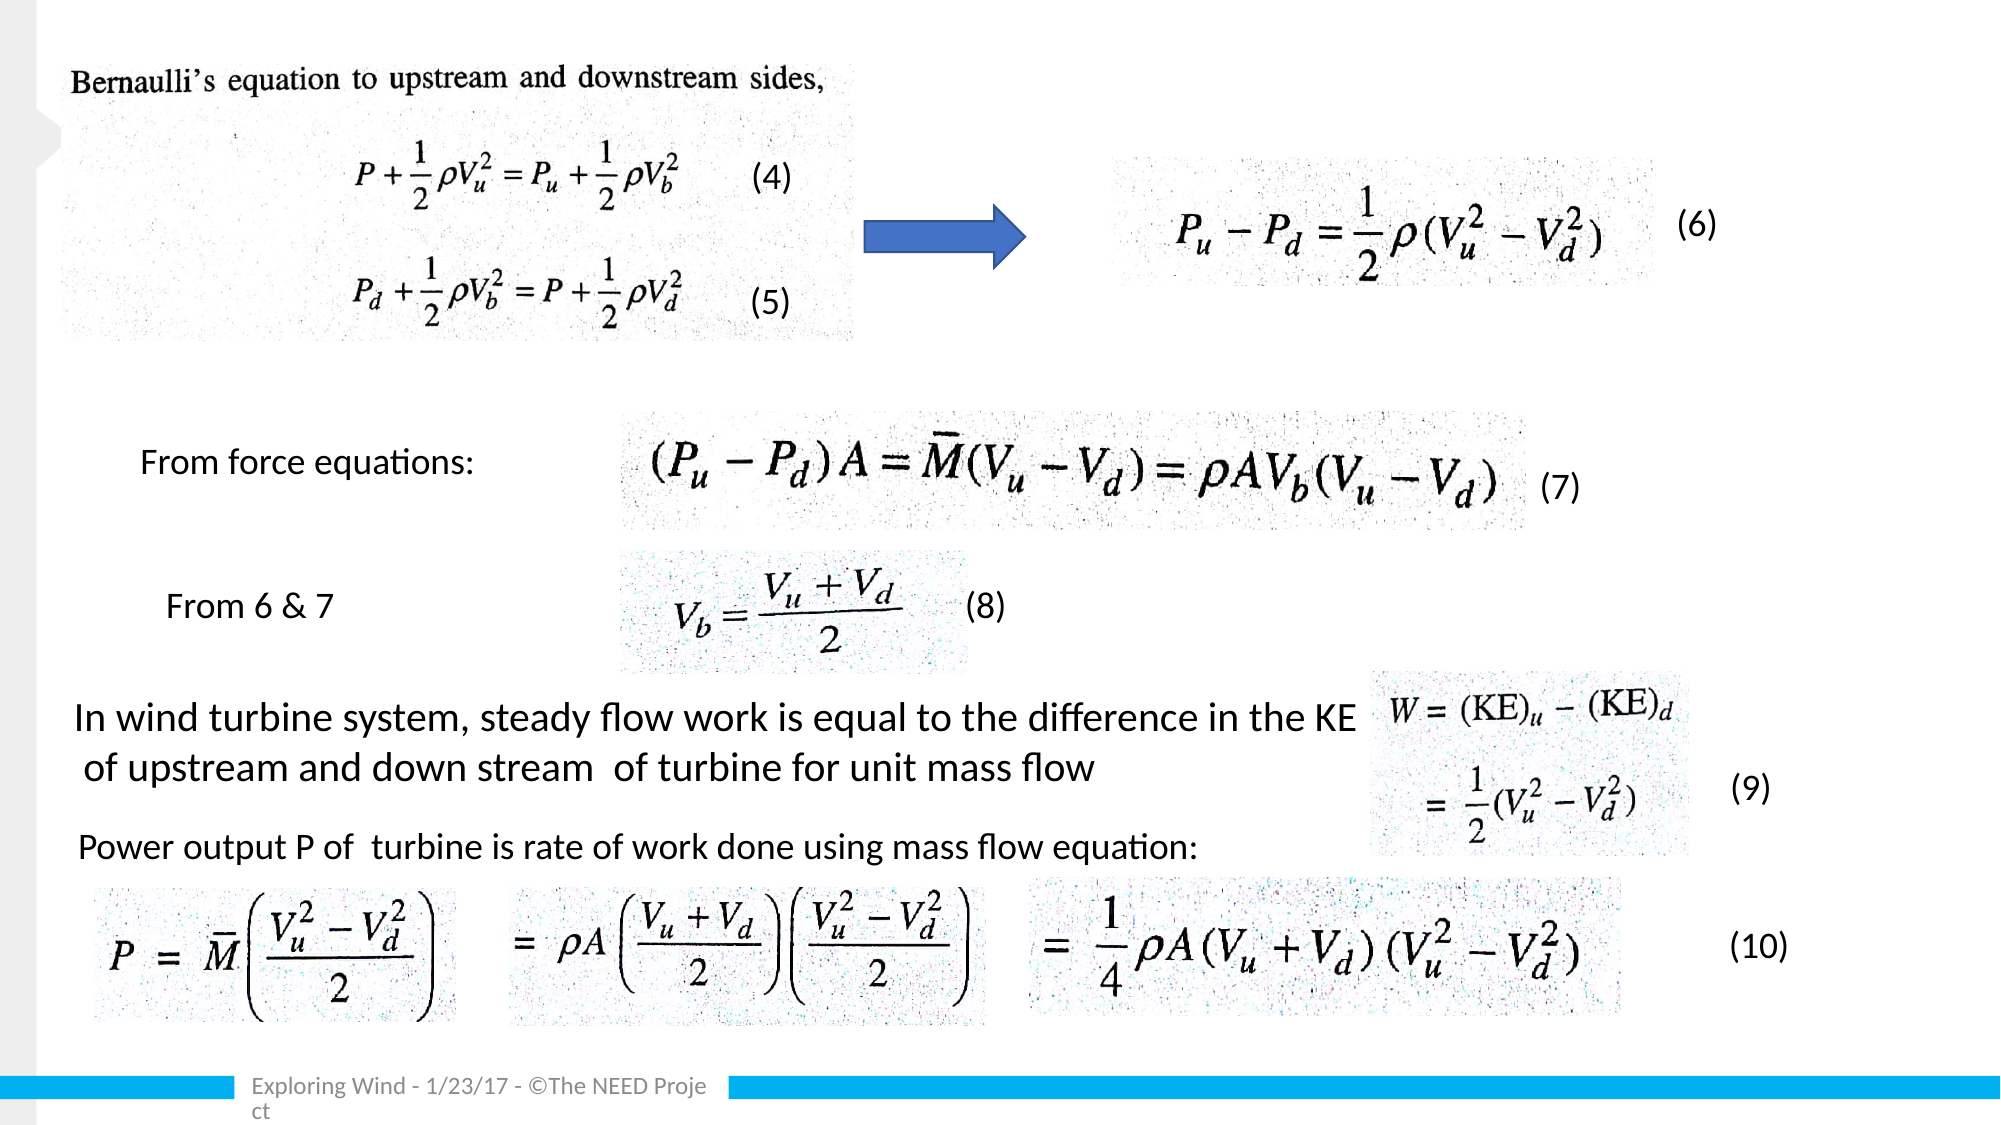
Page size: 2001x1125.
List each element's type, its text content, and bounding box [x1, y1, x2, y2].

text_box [621, 411, 1598, 530]
picture [94, 888, 456, 1022]
footer Exploring Wind - 1/23/17 - ©The NEED Project [236, 1054, 729, 1115]
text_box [1111, 157, 1735, 286]
text_box From force equations: [125, 429, 491, 490]
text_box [1370, 671, 1788, 856]
text_box (8) [968, 573, 1023, 634]
text_box [863, 203, 1027, 271]
text_box From 6 & 7 [151, 573, 350, 634]
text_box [1029, 877, 1806, 1017]
picture [509, 887, 986, 1026]
text_box In wind turbine system, steady flow work is equal to the difference in the KE of upstream and down stream of turbine for unit mass flow [59, 682, 1370, 798]
text_box Power output P of turbine is rate of work done using mass flow equation: [63, 814, 1216, 875]
picture [620, 550, 968, 674]
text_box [61, 64, 854, 341]
